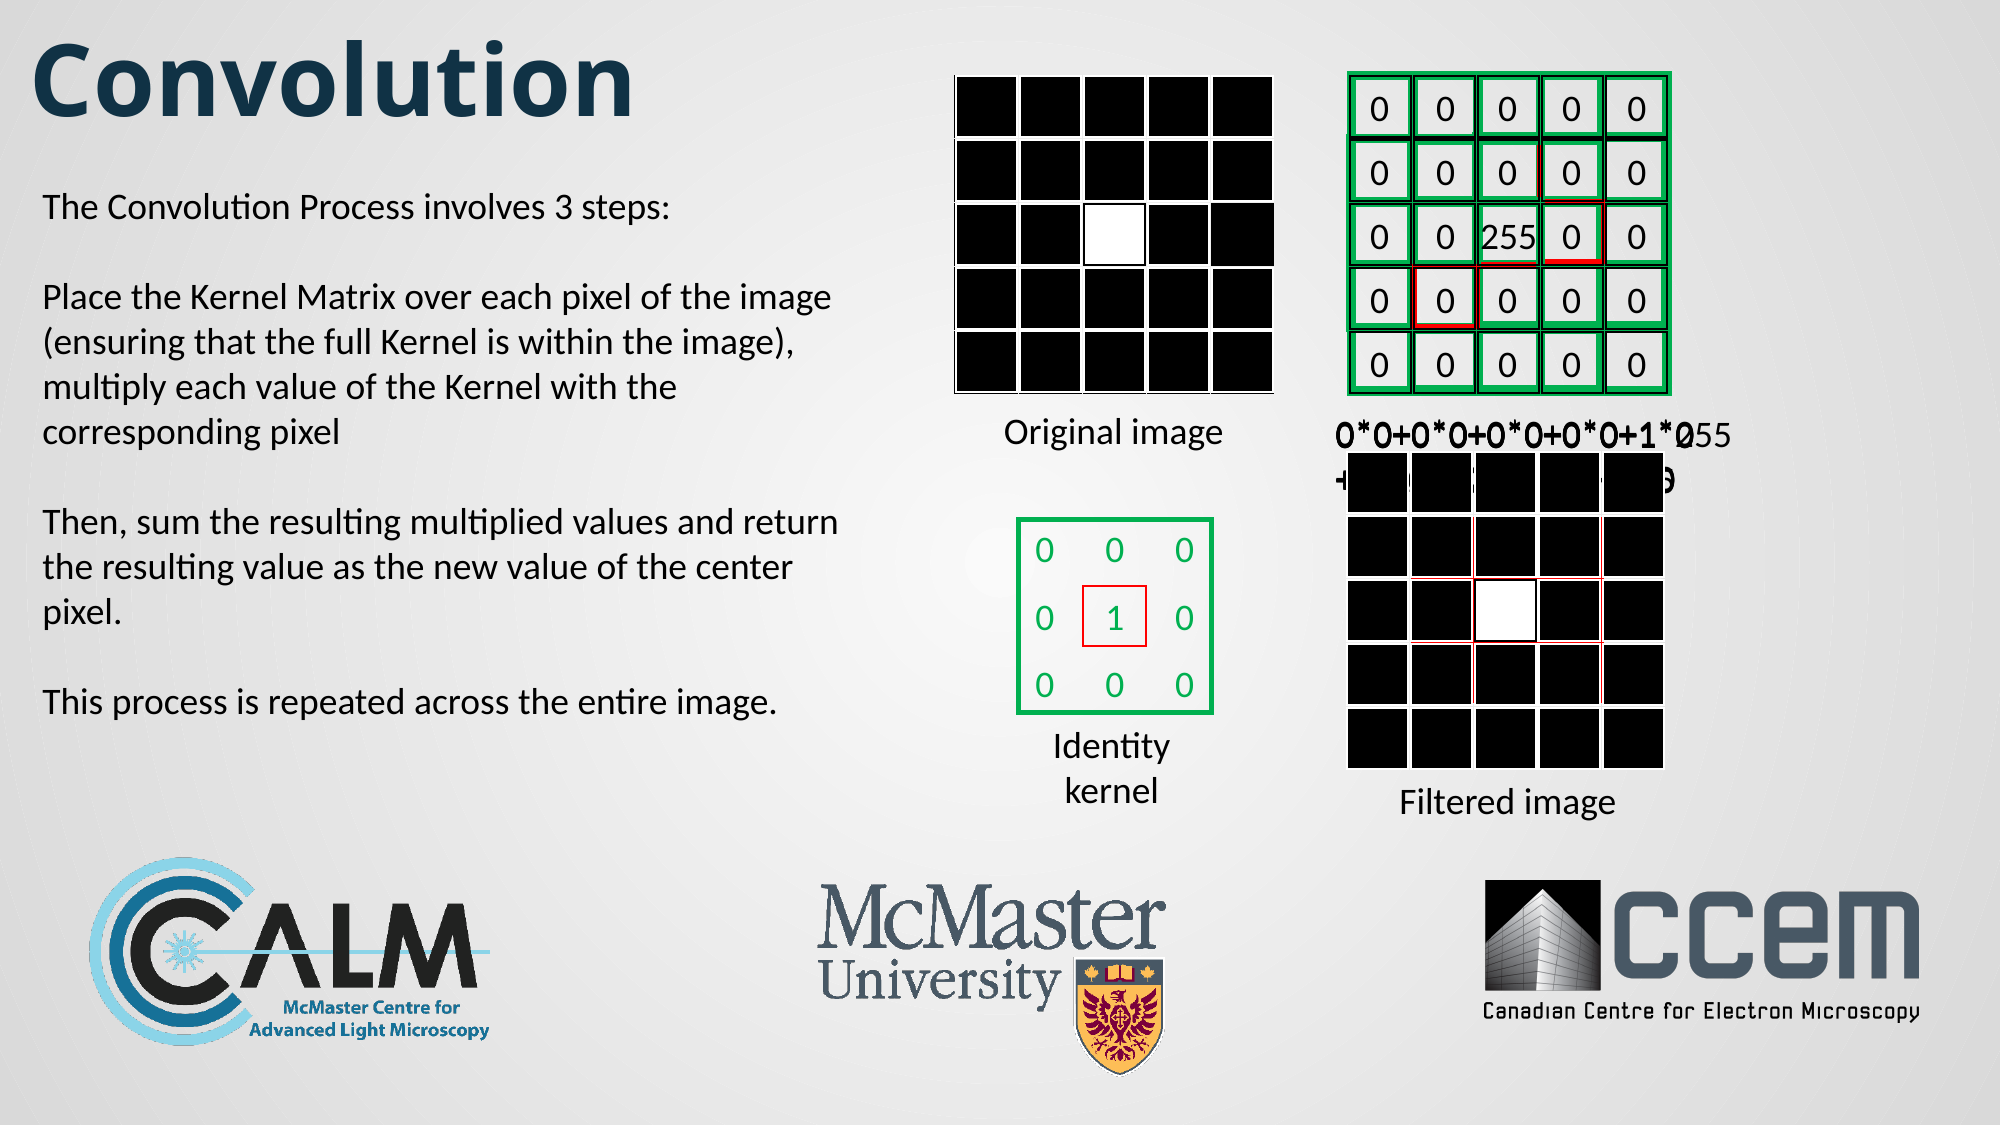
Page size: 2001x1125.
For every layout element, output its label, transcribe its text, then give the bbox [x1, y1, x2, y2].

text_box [1347, 452, 1665, 769]
text_box Convolution [14, 9, 653, 144]
text_box The Convolution Process involves 3 steps: Place the Kernel Matrix over each pixel of the image (ensuring that the full Kernel is within the image), multiply each value of the Kernel with the corresponding pixel Then, sum the resulting multiplied values and return the resulting value as the new value of the center pixel. This process is repeated across the entire image. [27, 175, 861, 730]
text_box Identity kernel [1015, 713, 1209, 819]
picture [1484, 880, 1919, 1023]
text_box 0*0+0*0+0*0+0*0+1*255+0*0+0*0+0*0+0*0 [1320, 402, 1751, 508]
text_box Original image [954, 399, 1273, 460]
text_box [1348, 76, 1668, 393]
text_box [1018, 519, 1212, 713]
picture [813, 880, 1167, 1079]
picture [81, 853, 497, 1050]
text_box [956, 75, 1274, 393]
text_box Filtered image [1348, 769, 1667, 830]
